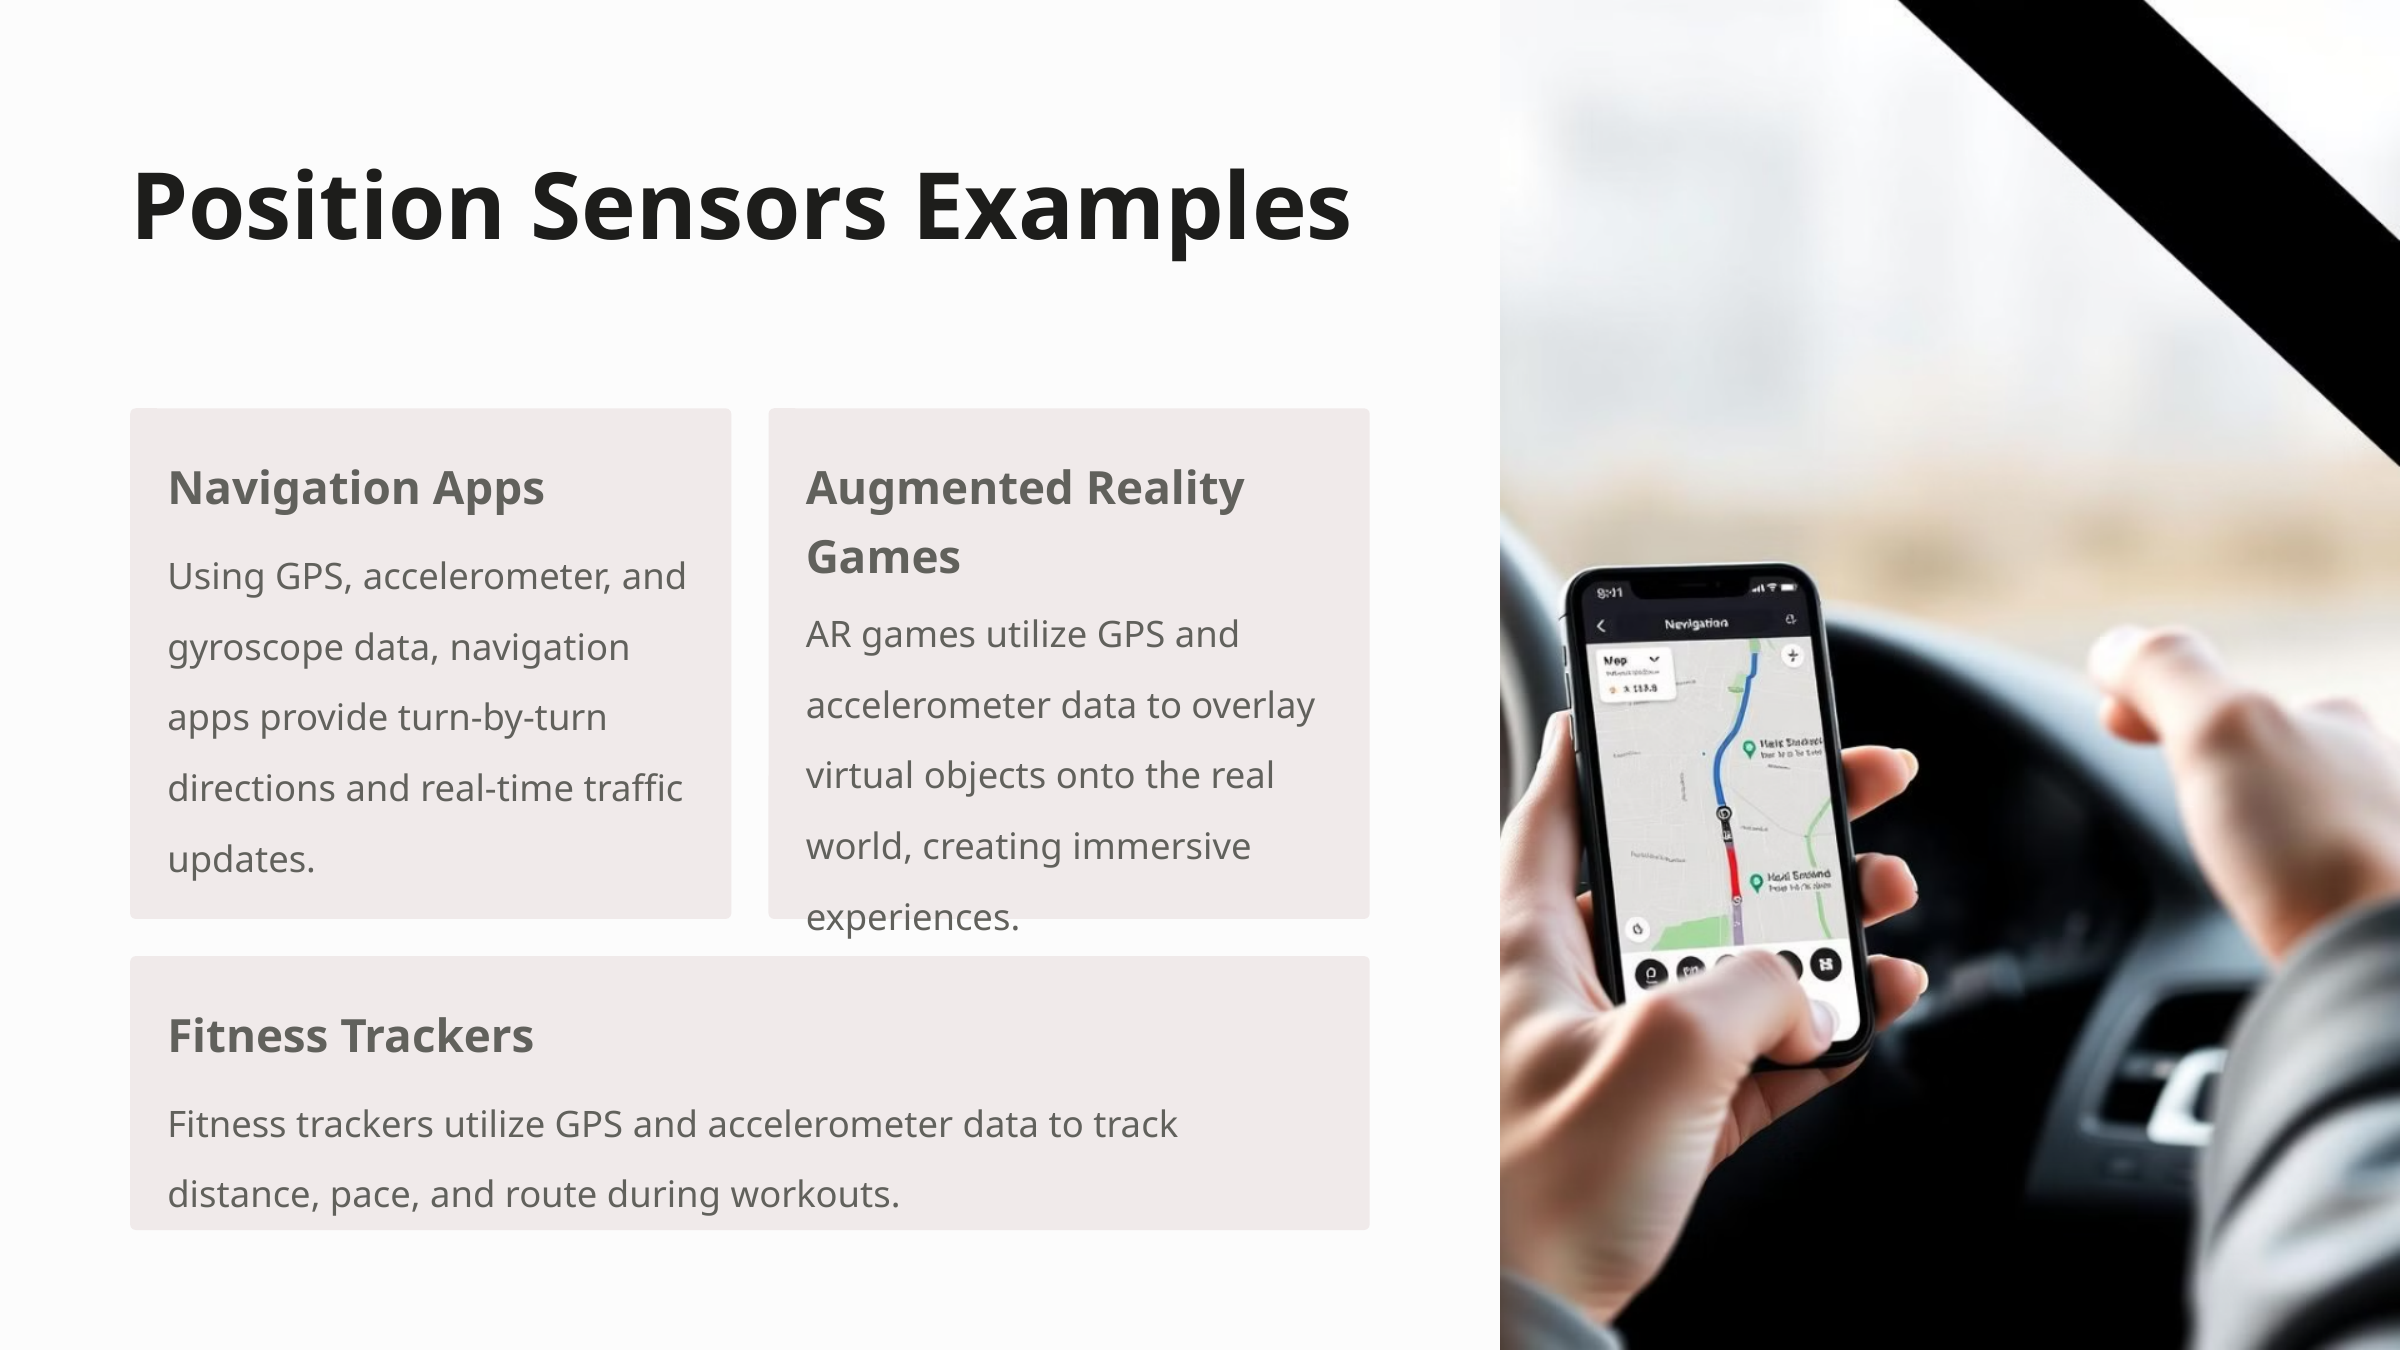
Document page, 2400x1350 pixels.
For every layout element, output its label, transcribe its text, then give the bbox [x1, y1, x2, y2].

text_box Augmented Reality Games [805, 445, 1333, 562]
picture [1499, 0, 2400, 1350]
text_box Fitness trackers utilize GPS and accelerometer data to track distance, pace, and route during workouts. [167, 1073, 1333, 1193]
text_box Using GPS, accelerometer, and gyroscope data, navigation apps provide turn-by-turn directions and real-time traffic updates. [167, 525, 695, 824]
text_box Position Sensors Examples [130, 119, 1370, 353]
text_box Fitness Trackers [167, 993, 633, 1052]
text_box [130, 408, 732, 919]
text_box Navigation Apps [167, 445, 633, 504]
text_box [130, 956, 1370, 1231]
text_box [768, 408, 1370, 919]
text_box AR games utilize GPS and accelerometer data to overlay virtual objects onto the real world, creating immersive experiences. [805, 583, 1333, 882]
